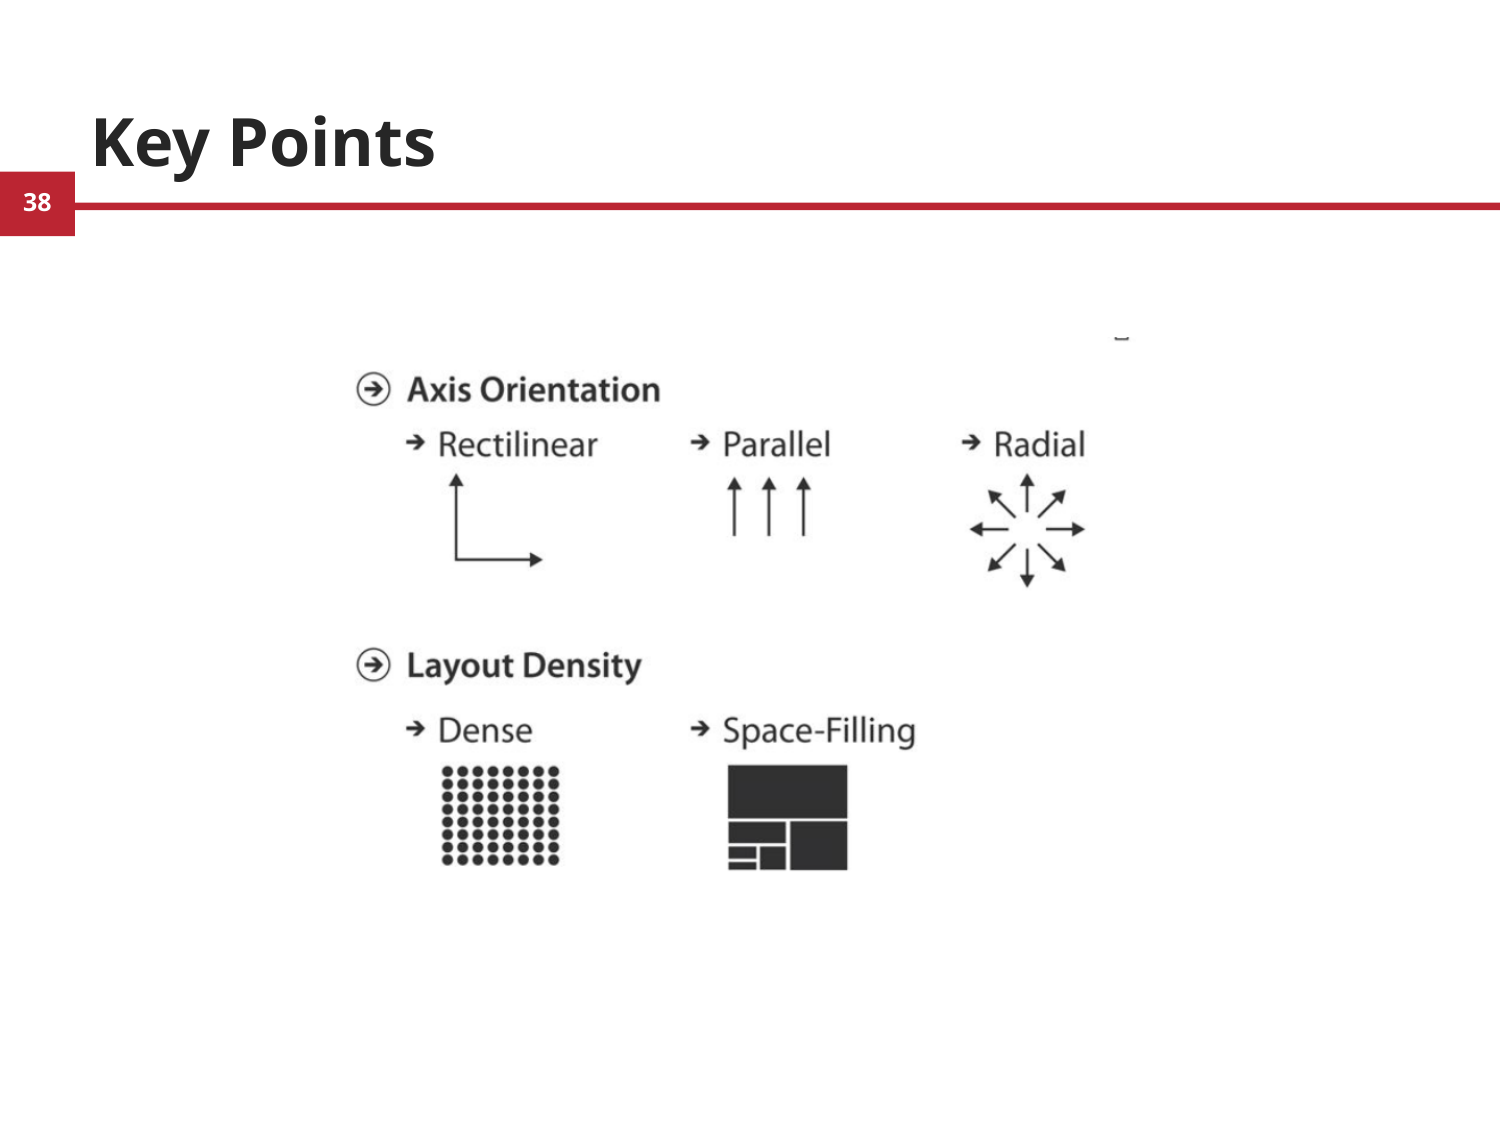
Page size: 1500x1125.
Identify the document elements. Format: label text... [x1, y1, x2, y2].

title Key Points [75, 56, 1425, 188]
picture [310, 336, 1190, 893]
